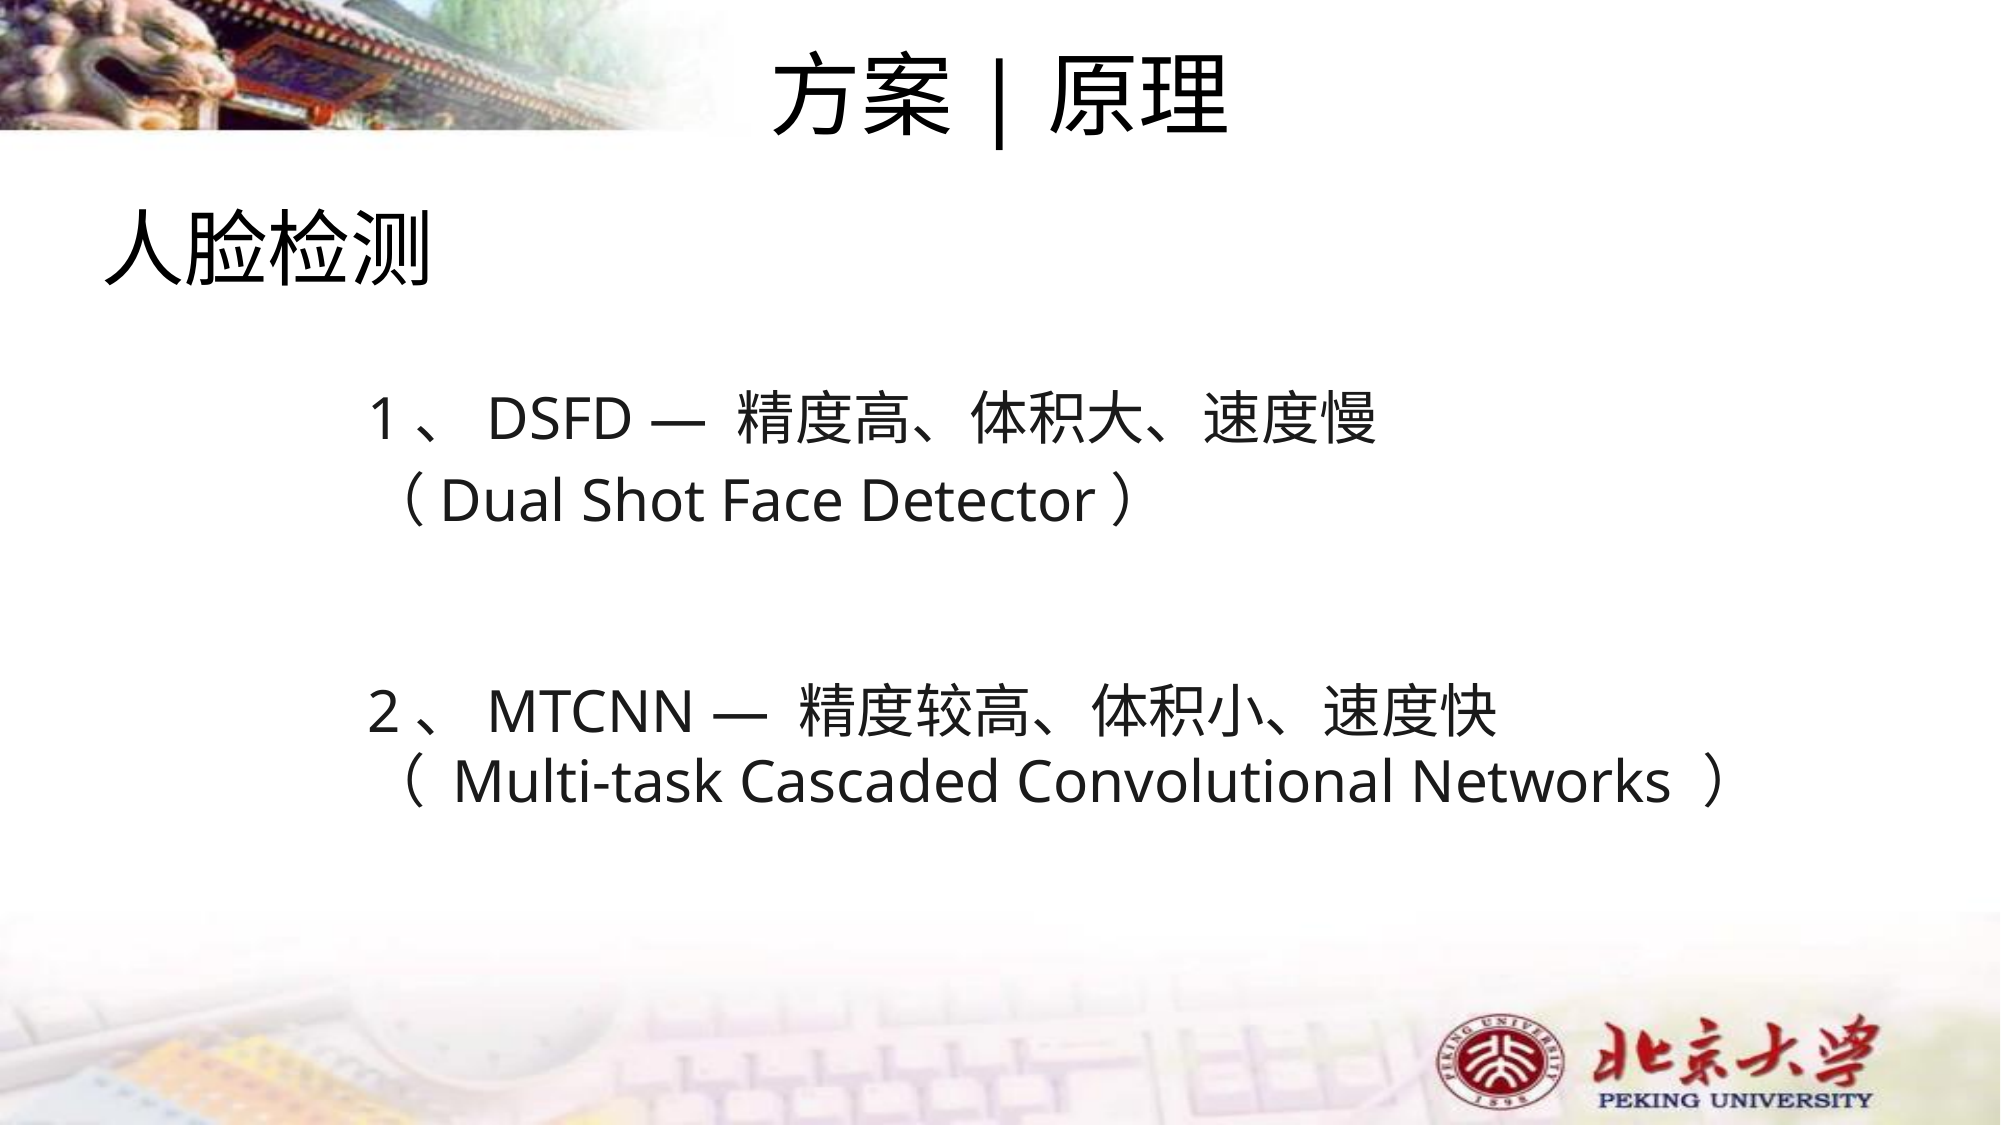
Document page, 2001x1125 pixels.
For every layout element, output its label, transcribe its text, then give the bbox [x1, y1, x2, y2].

text_box 人脸检测 [86, 189, 449, 305]
picture [0, 0, 2001, 1125]
text_box 方案|原理 [754, 0, 1246, 154]
text_box 1、DSFD — 精度高、体积大、速度慢 （Dual Shot Face Detector） 2、MTCNN — 精度较高、体积小、速度快 （ Multi-task Cascaded Convolutional Networks ） [352, 373, 1776, 892]
